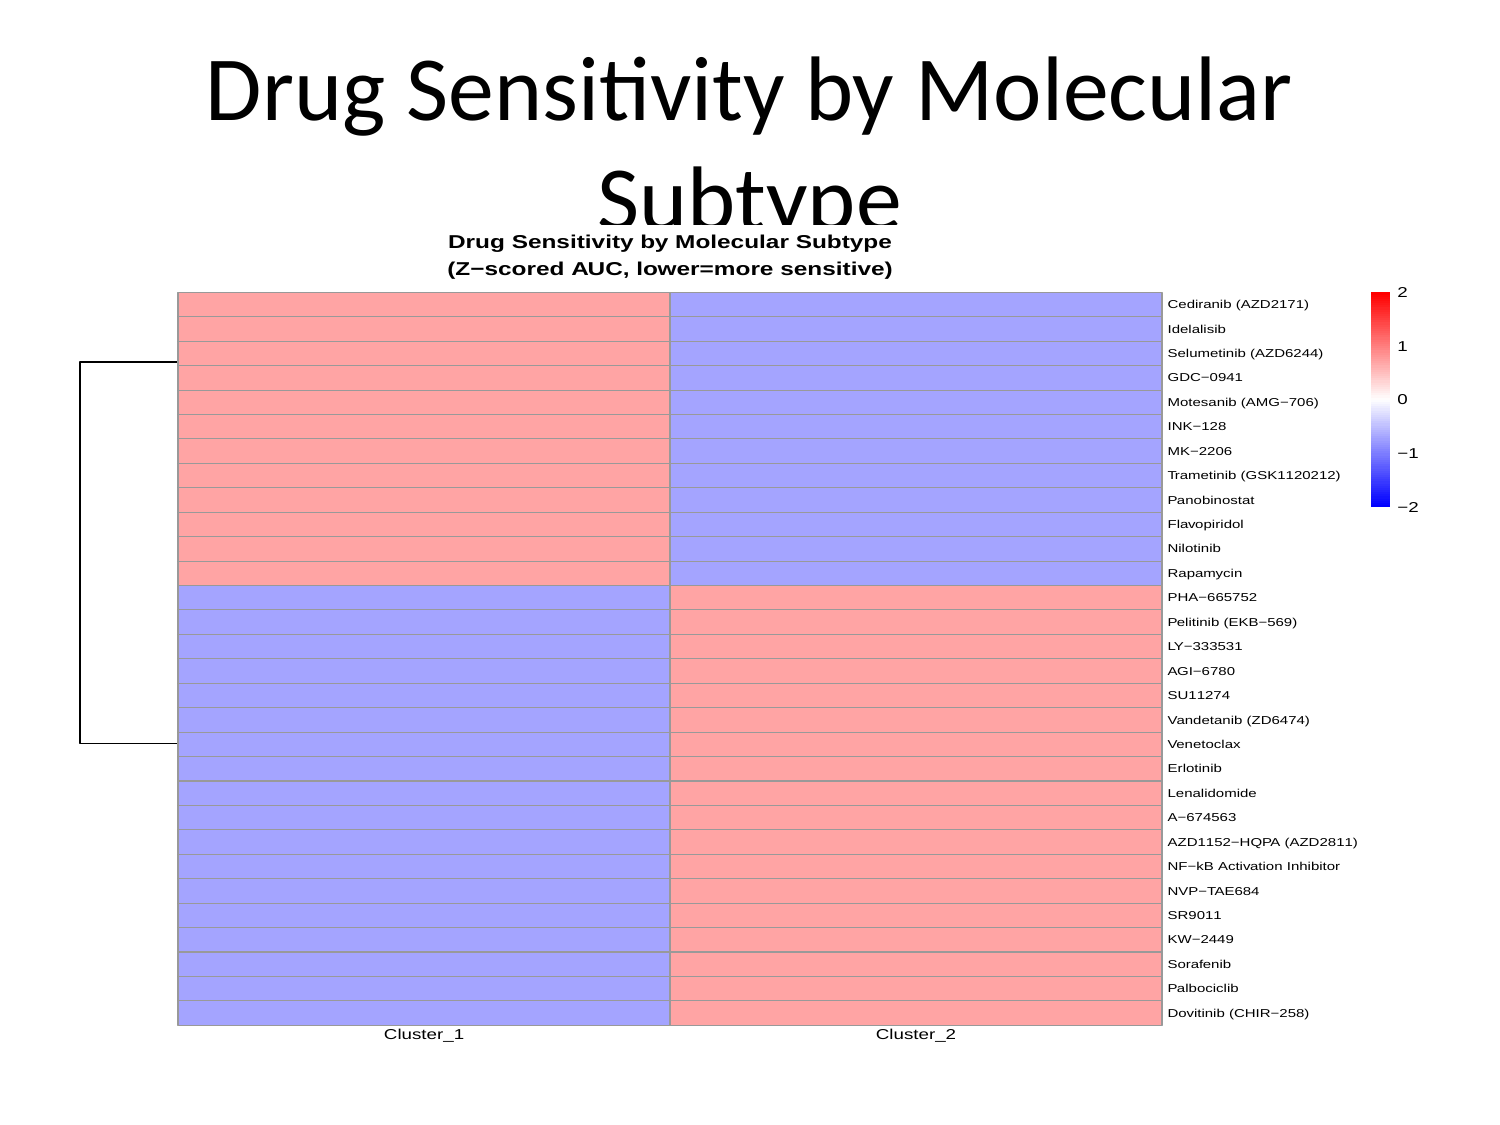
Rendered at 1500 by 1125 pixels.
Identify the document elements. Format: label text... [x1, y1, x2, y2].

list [74, 224, 1426, 1051]
title Drug Sensitivity by Molecular Subtype [75, 45, 1425, 224]
